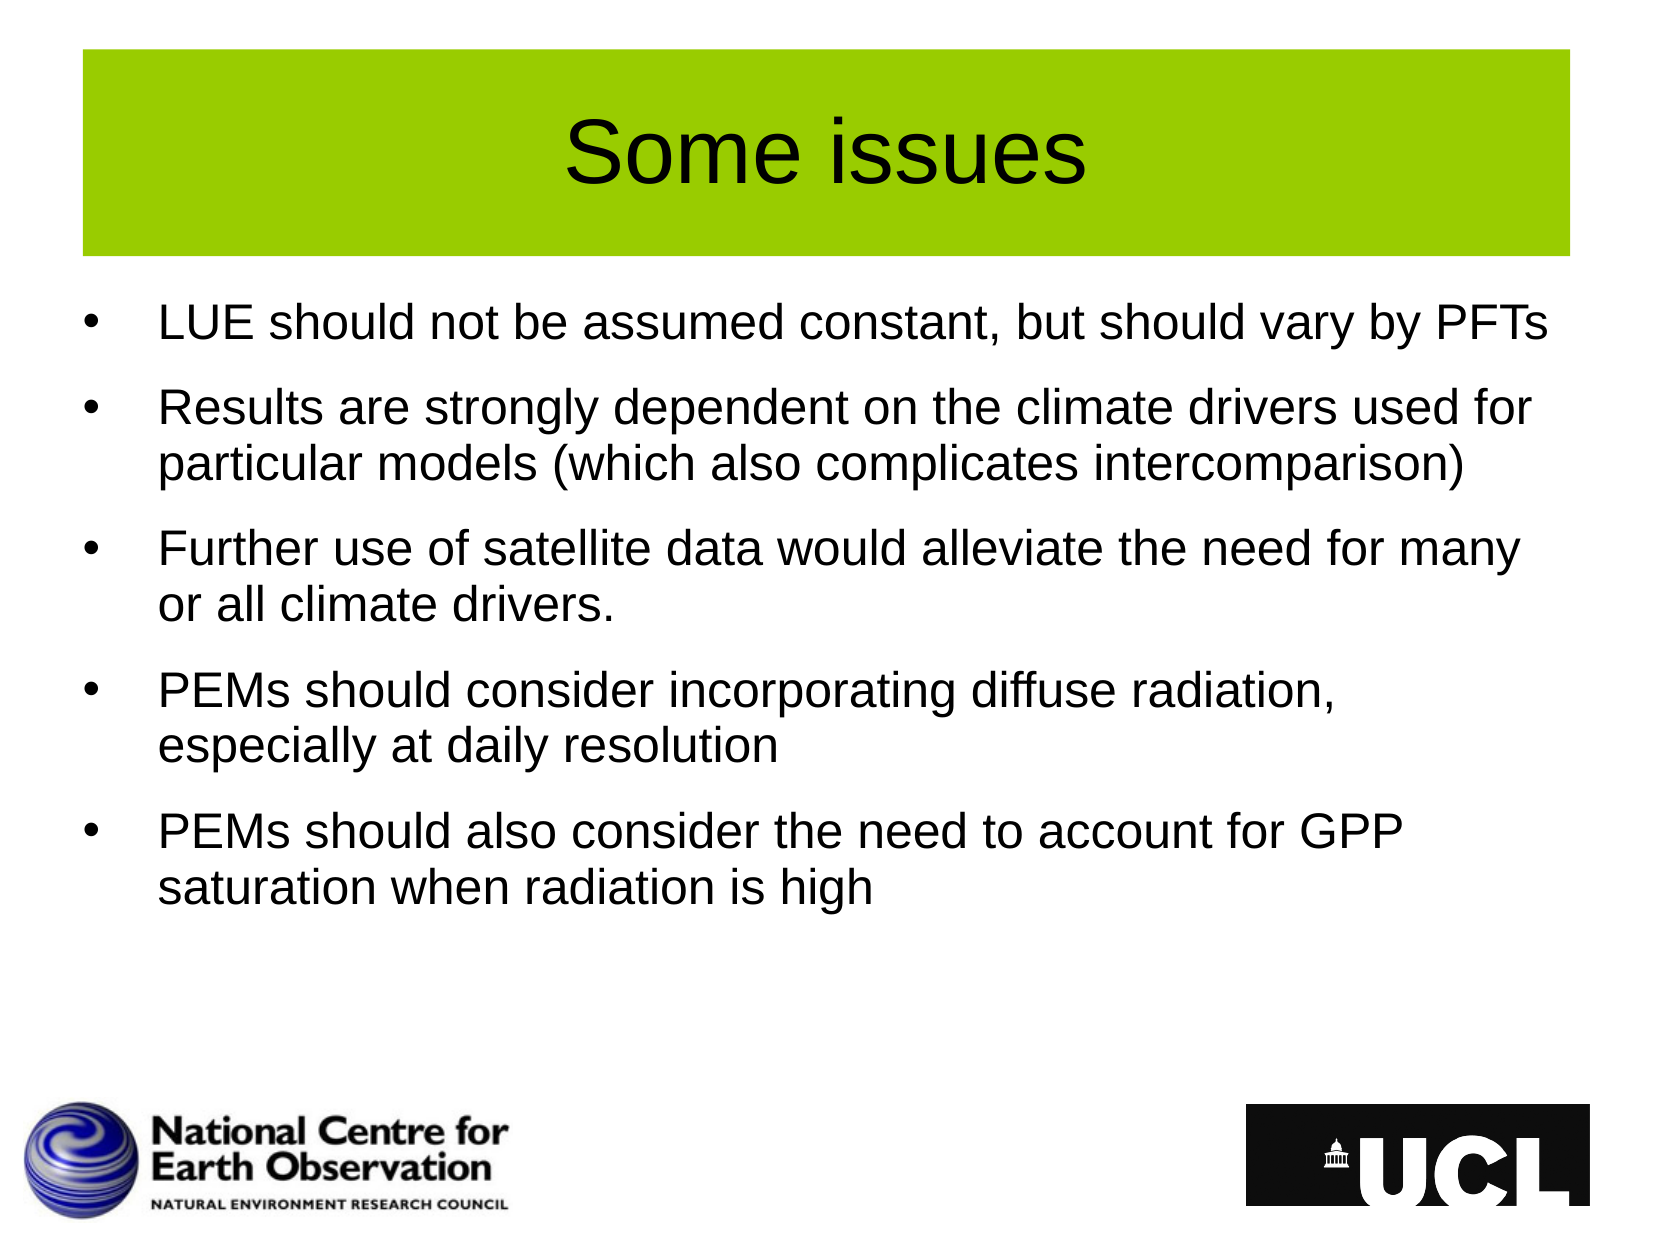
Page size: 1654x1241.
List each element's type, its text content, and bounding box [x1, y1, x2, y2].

picture [1246, 1104, 1590, 1206]
picture [23, 1097, 513, 1223]
title Some issues [82, 49, 1571, 257]
list LUE should not be assumed constant, but should vary by PFTs Results are strongly dependent on the climate drivers used for particular models (which also complicates intercomparison) Further use of satellite data would alleviate the need for many or all climate drivers. PEMs should consider incorporating diffuse radiation, especially at daily resolution PEMs should also consider the need to account for GPP saturation when radiation is high [82, 289, 1571, 1109]
